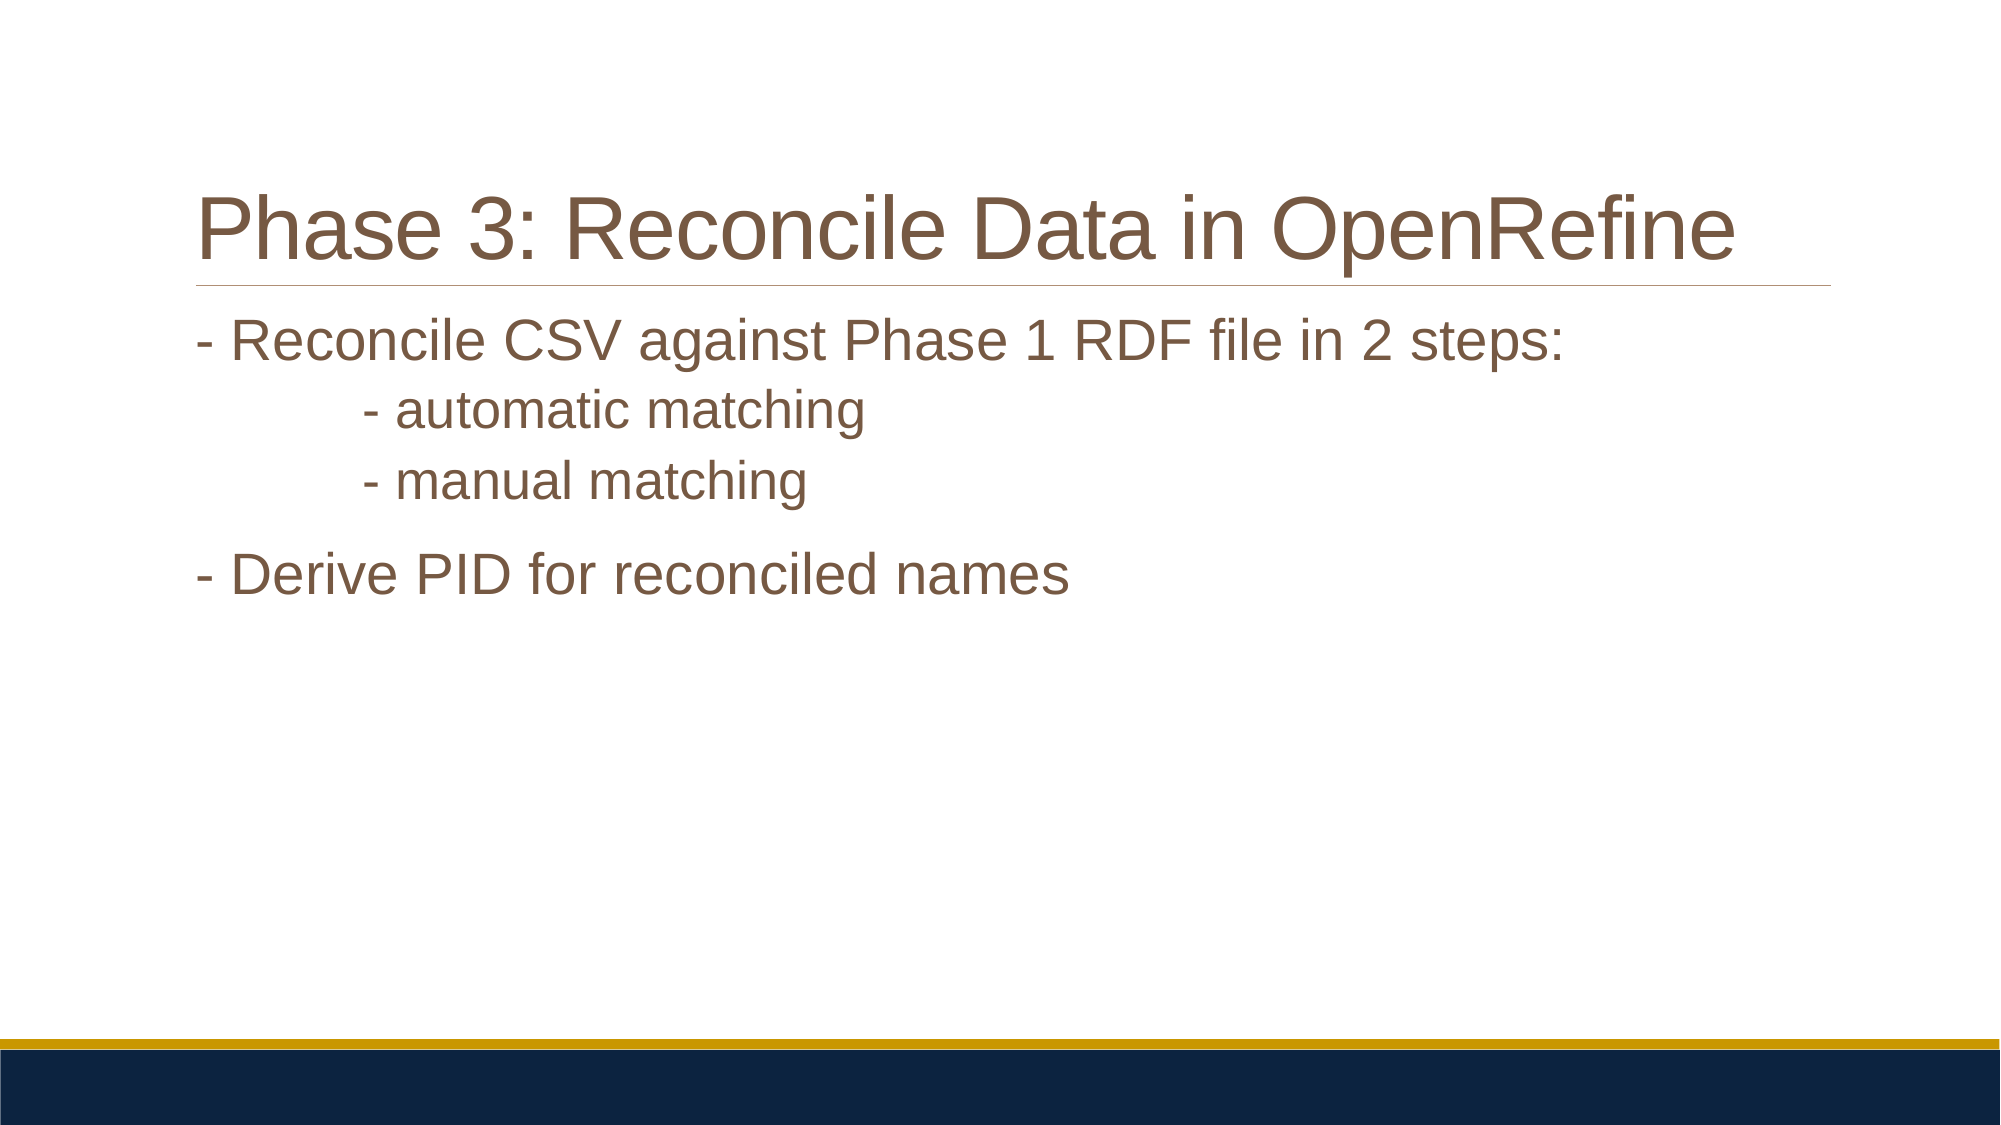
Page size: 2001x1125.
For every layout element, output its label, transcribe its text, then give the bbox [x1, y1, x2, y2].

list - Reconcile CSV against Phase 1 RDF file in 2 steps: - automatic matching - manual matching - Derive PID for reconciled names [180, 302, 1830, 963]
title Phase 3: Reconcile Data in OpenRefine [180, 47, 1830, 285]
